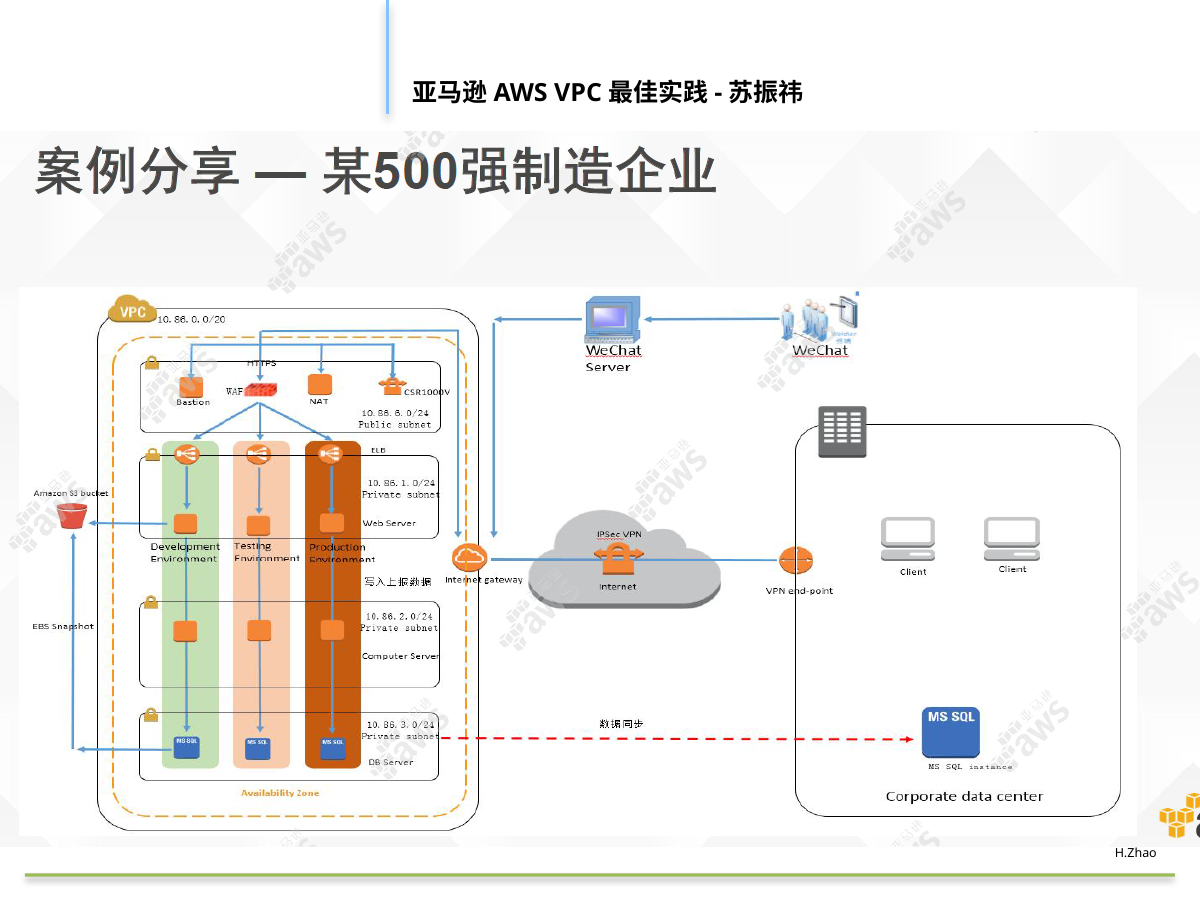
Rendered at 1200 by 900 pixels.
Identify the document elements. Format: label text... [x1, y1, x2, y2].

picture [0, 131, 1200, 848]
list 亚马逊AWS VPC最佳实践-苏振祎 [399, 12, 1175, 113]
